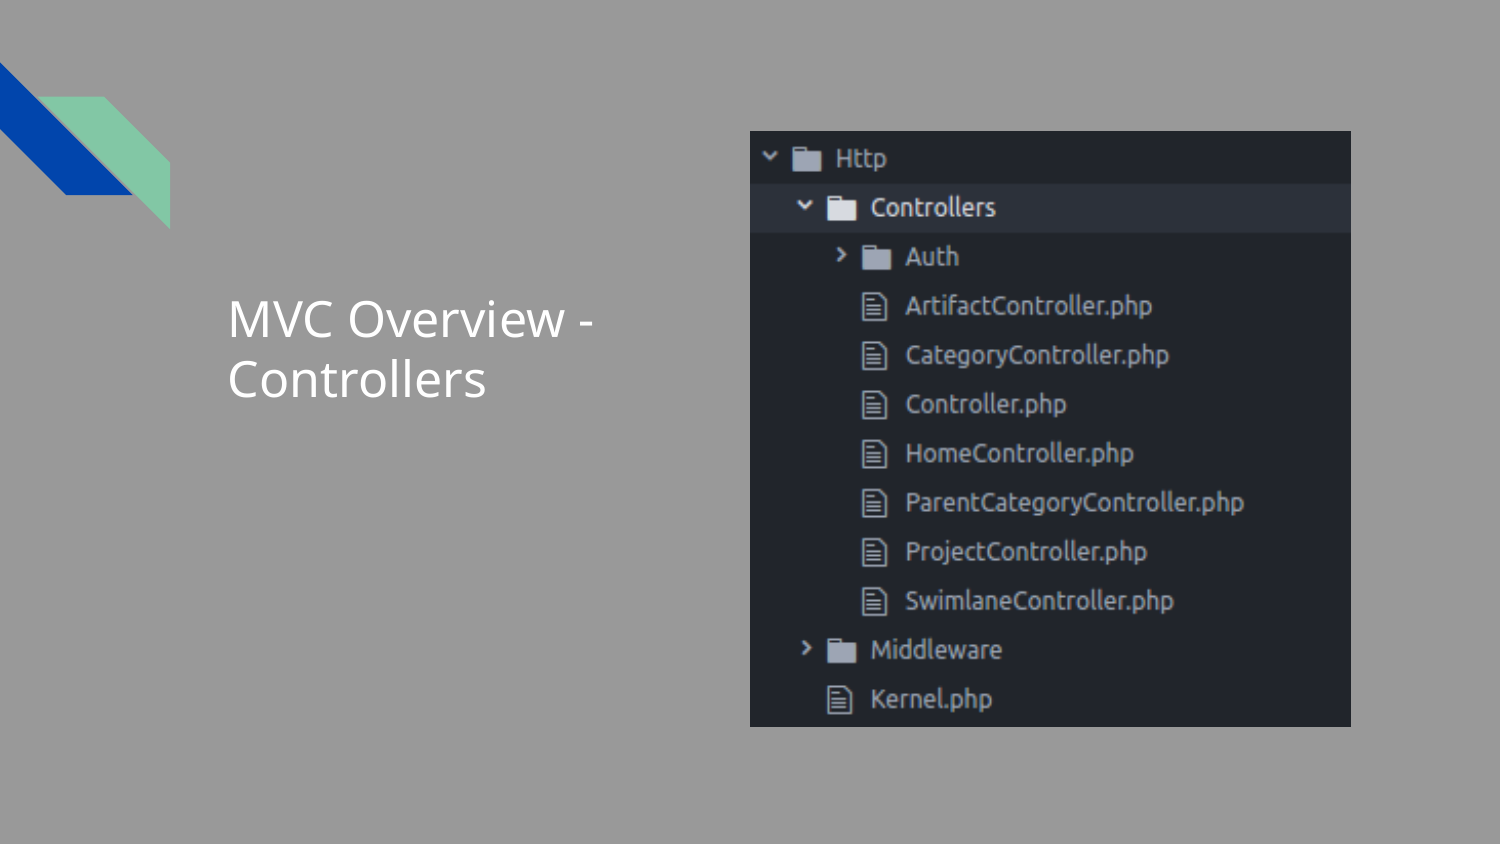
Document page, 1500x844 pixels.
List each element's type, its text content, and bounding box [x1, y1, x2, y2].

title MVC Overview - Controllers [212, 272, 711, 560]
picture [750, 131, 1351, 728]
